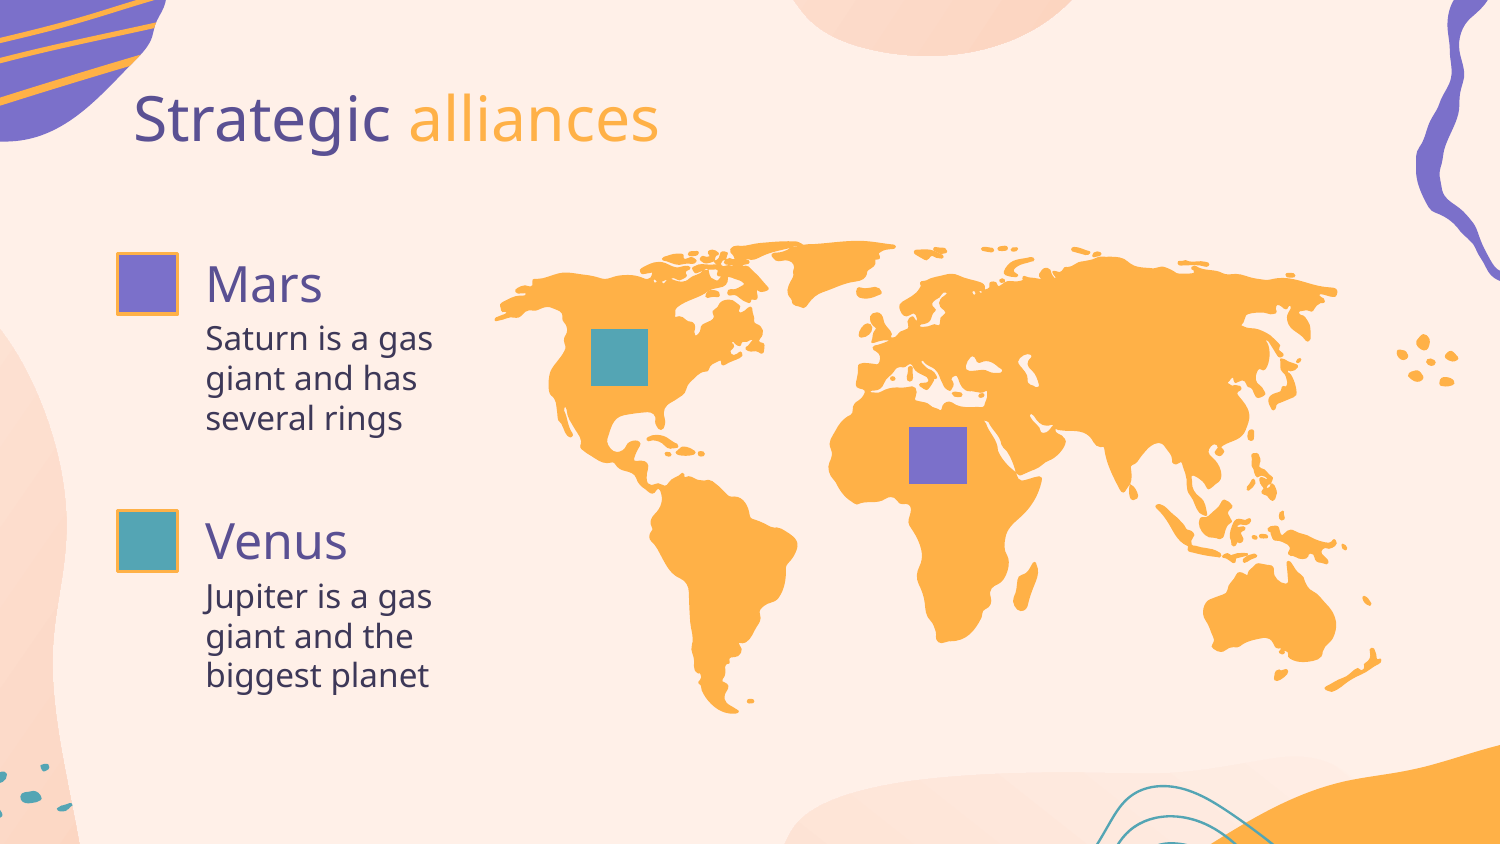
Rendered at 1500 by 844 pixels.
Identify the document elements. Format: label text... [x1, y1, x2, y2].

title Strategic alliances [118, 72, 1382, 167]
text_box [117, 510, 178, 572]
text_box Saturn is a gas giant and has several rings [190, 302, 461, 445]
text_box [117, 253, 178, 314]
text_box Jupiter is a gas giant and the biggest planet [190, 559, 461, 703]
text_box Mars [190, 240, 461, 302]
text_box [493, 240, 1382, 714]
text_box Venus [190, 497, 461, 559]
